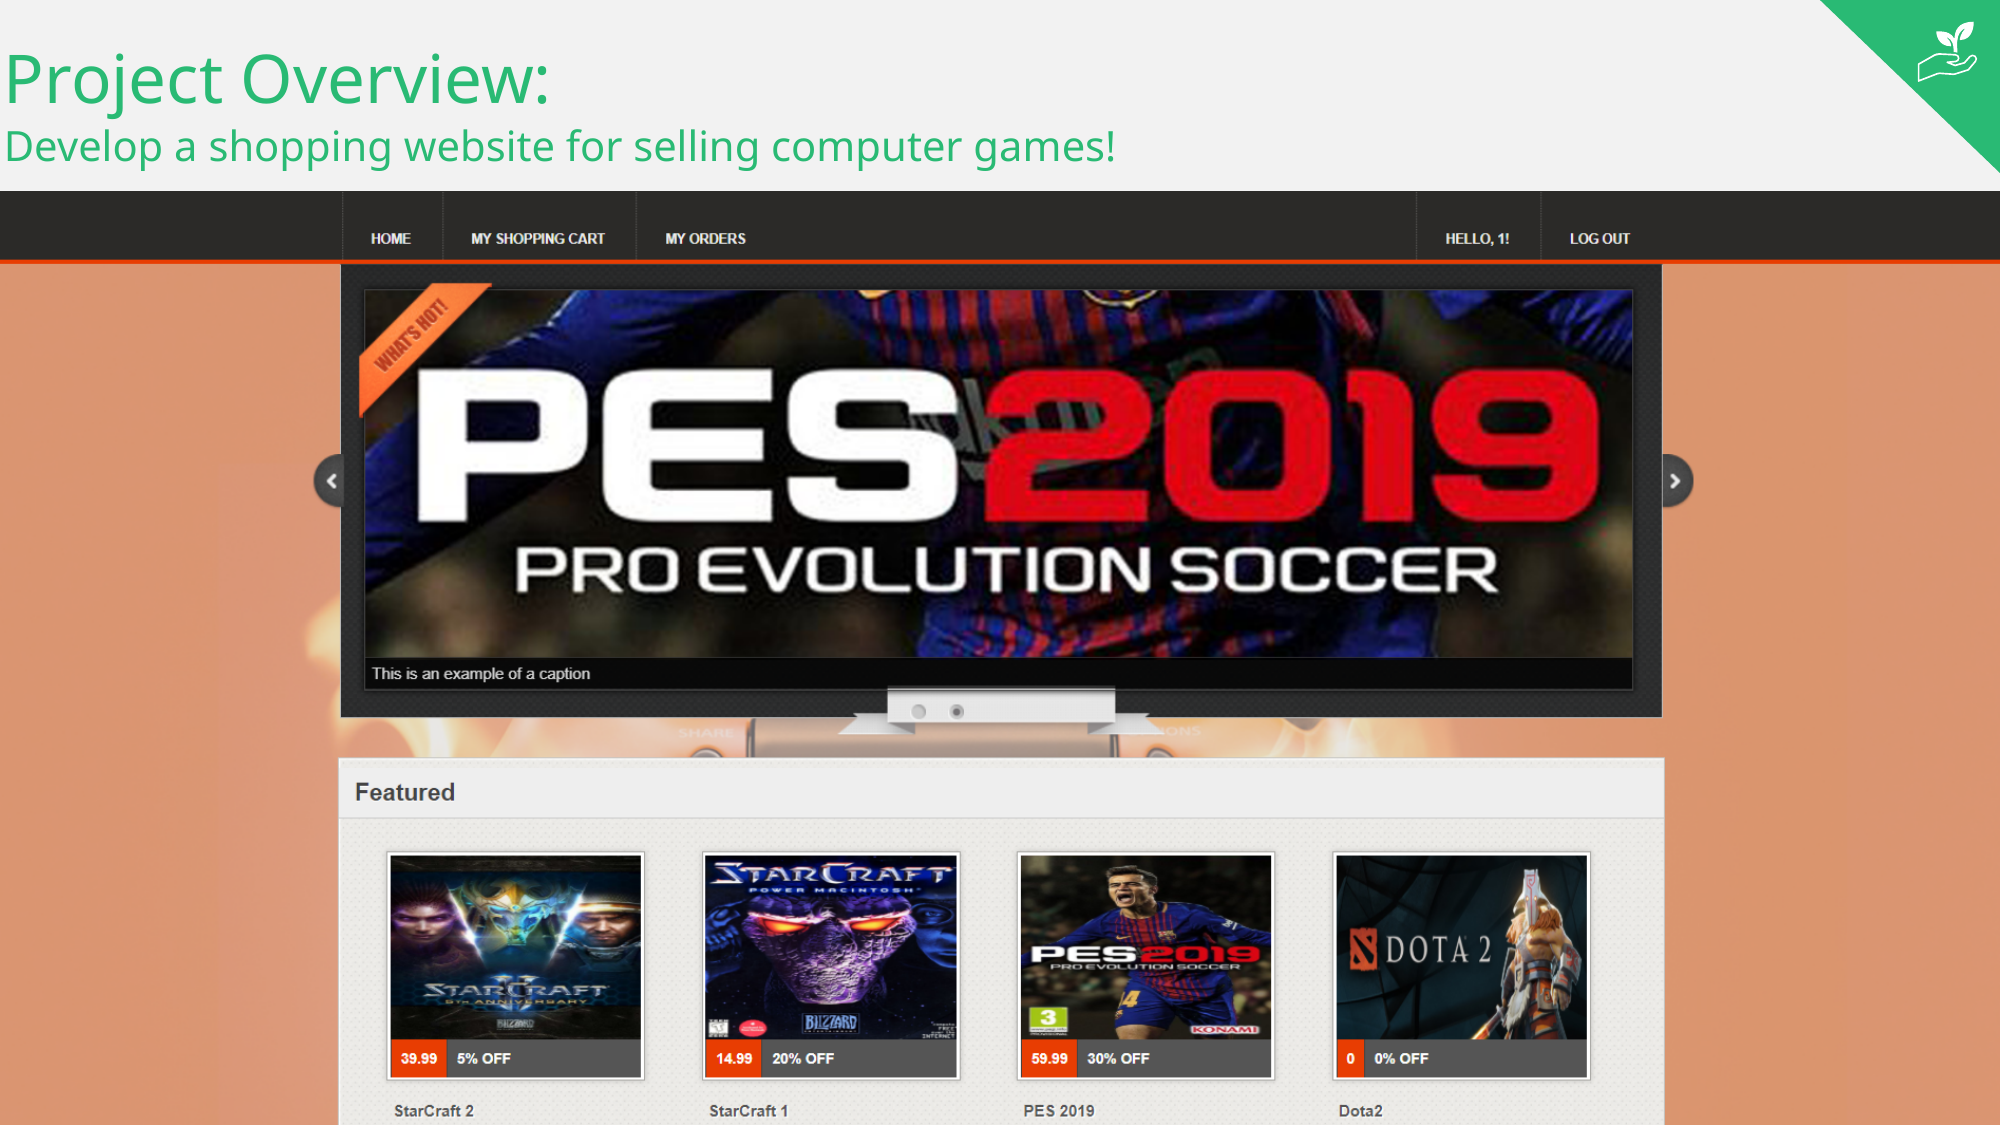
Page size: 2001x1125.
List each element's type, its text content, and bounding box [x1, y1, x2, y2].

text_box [1917, 21, 1978, 82]
text_box [1819, 0, 2000, 173]
title Project Overview: Develop a shopping website for selling computer games! [3, 37, 1798, 174]
picture [0, 191, 2000, 1125]
